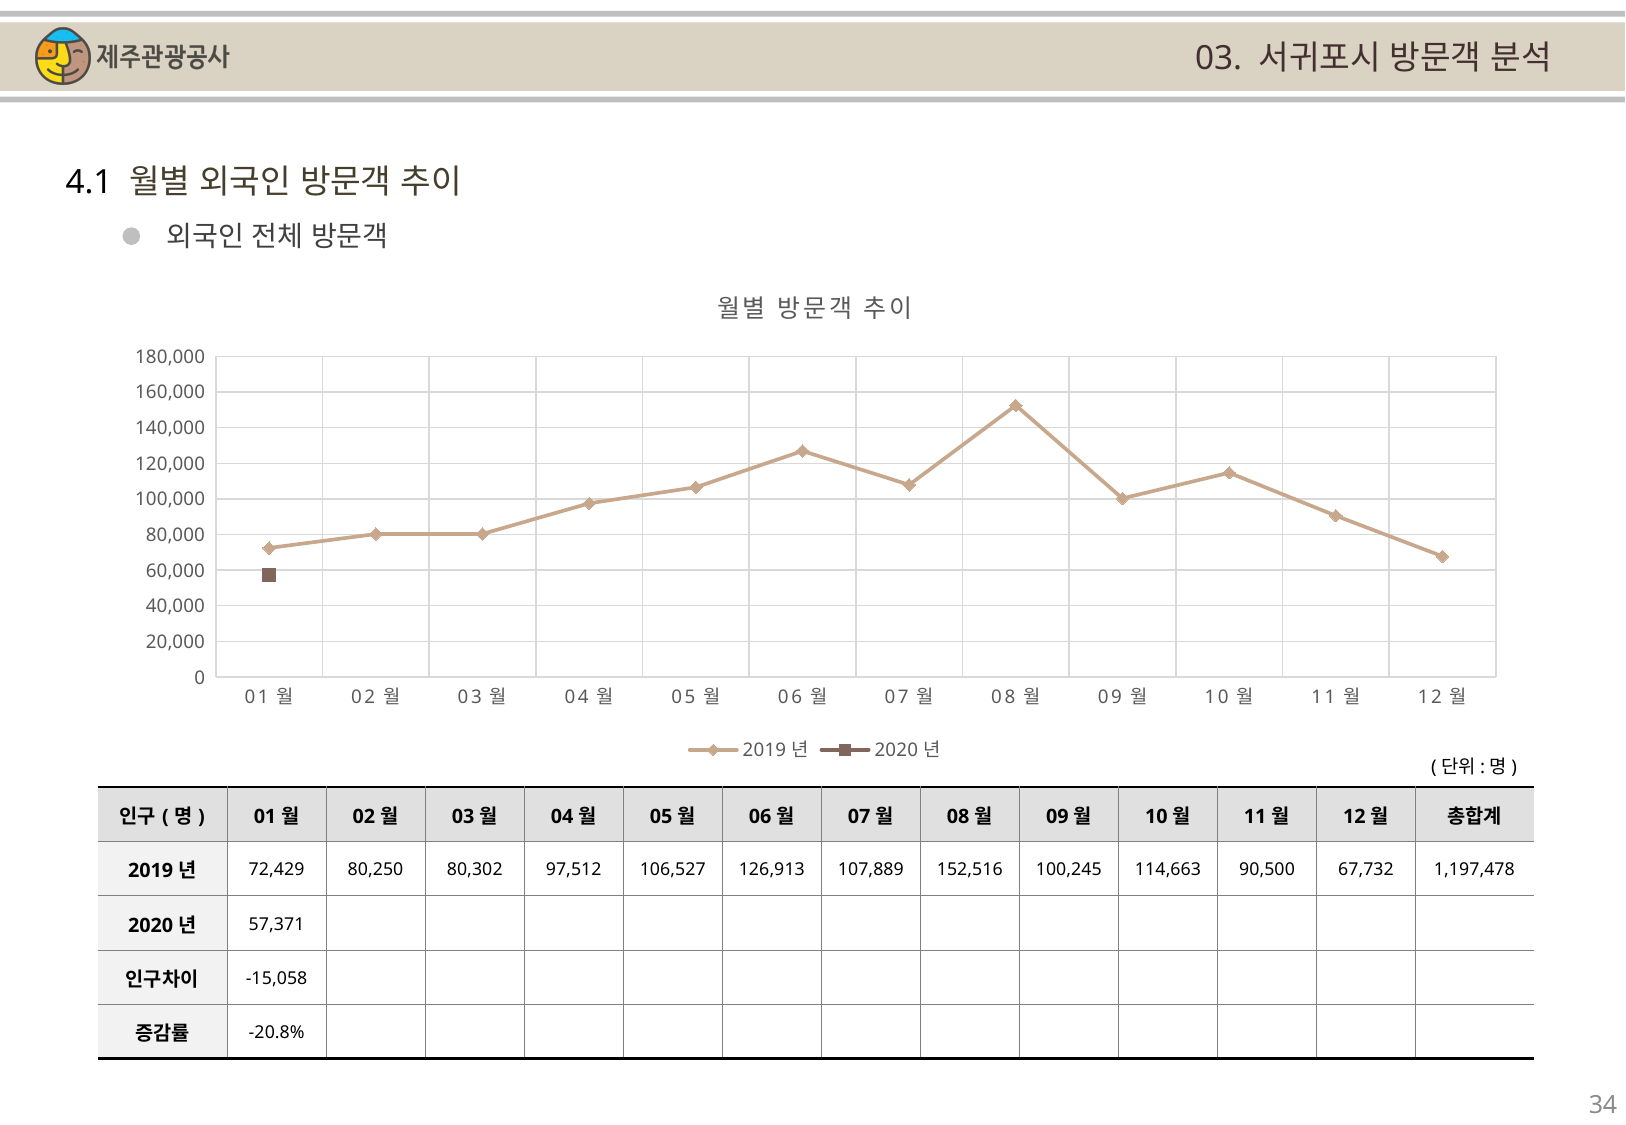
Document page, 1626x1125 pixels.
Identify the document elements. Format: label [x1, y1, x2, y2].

table_header [98, 788, 227, 841]
table_cell [1317, 896, 1415, 950]
table_cell [426, 842, 524, 895]
table_cell [525, 842, 623, 895]
table_cell [327, 896, 425, 950]
table_cell [1416, 1005, 1534, 1057]
table_cell [426, 951, 524, 1004]
table_cell [1020, 1005, 1118, 1057]
table_cell [723, 842, 821, 895]
table_cell [1020, 842, 1118, 895]
table_cell [1416, 842, 1534, 895]
table_cell [822, 896, 920, 950]
table_cell [1317, 951, 1415, 1004]
table_header [327, 788, 425, 841]
table_cell [1218, 842, 1316, 895]
table_cell [1317, 1005, 1415, 1057]
table_cell [624, 951, 722, 1004]
table_cell [723, 951, 821, 1004]
text_box [1042, 28, 1595, 84]
table_cell [822, 842, 920, 895]
table_cell [1317, 842, 1415, 895]
table_cell [525, 1005, 623, 1057]
picture [31, 26, 232, 87]
table_cell [1218, 896, 1316, 950]
text_box [121, 226, 141, 246]
table_cell [98, 842, 227, 895]
text_box [1416, 747, 1532, 786]
table_cell [1119, 896, 1217, 950]
table_cell [1020, 896, 1118, 950]
table_cell [98, 896, 227, 950]
table_cell [525, 896, 623, 950]
table_cell [228, 951, 326, 1004]
table_header [822, 788, 920, 841]
table_cell [228, 1005, 326, 1057]
slide_number [1251, 1063, 1618, 1123]
table_header [921, 788, 1019, 841]
table_cell [1119, 842, 1217, 895]
table_header [1218, 788, 1316, 841]
table_cell [98, 951, 227, 1004]
table_cell [327, 842, 425, 895]
table_cell [426, 896, 524, 950]
table_cell [327, 1005, 425, 1057]
table_header [1416, 788, 1534, 841]
table_cell [624, 896, 722, 950]
table_cell [1119, 951, 1217, 1004]
table_header [525, 788, 623, 841]
table_cell [98, 1005, 227, 1057]
table_cell [723, 1005, 821, 1057]
table_cell [921, 1005, 1019, 1057]
table_header [723, 788, 821, 841]
text_box [151, 210, 404, 260]
chart [106, 262, 1525, 769]
table_cell [228, 842, 326, 895]
table_cell [624, 1005, 722, 1057]
table_header [426, 788, 524, 841]
table_cell [1416, 951, 1534, 1004]
table_header [624, 788, 722, 841]
table_cell [1416, 896, 1534, 950]
table_cell [525, 951, 623, 1004]
text_box [50, 152, 1144, 208]
table_cell [327, 951, 425, 1004]
table_cell [723, 896, 821, 950]
table_header [1119, 788, 1217, 841]
table_cell [921, 951, 1019, 1004]
table_header [228, 788, 326, 841]
table_cell [1218, 1005, 1316, 1057]
table_cell [1218, 951, 1316, 1004]
table_header [1020, 788, 1118, 841]
table_cell [426, 1005, 524, 1057]
table_header [1317, 788, 1415, 841]
table_cell [1119, 1005, 1217, 1057]
table_cell [822, 951, 920, 1004]
table_cell [228, 896, 326, 950]
table_cell [921, 842, 1019, 895]
table_cell [822, 1005, 920, 1057]
table_cell [624, 842, 722, 895]
table_cell [921, 896, 1019, 950]
table_cell [1020, 951, 1118, 1004]
